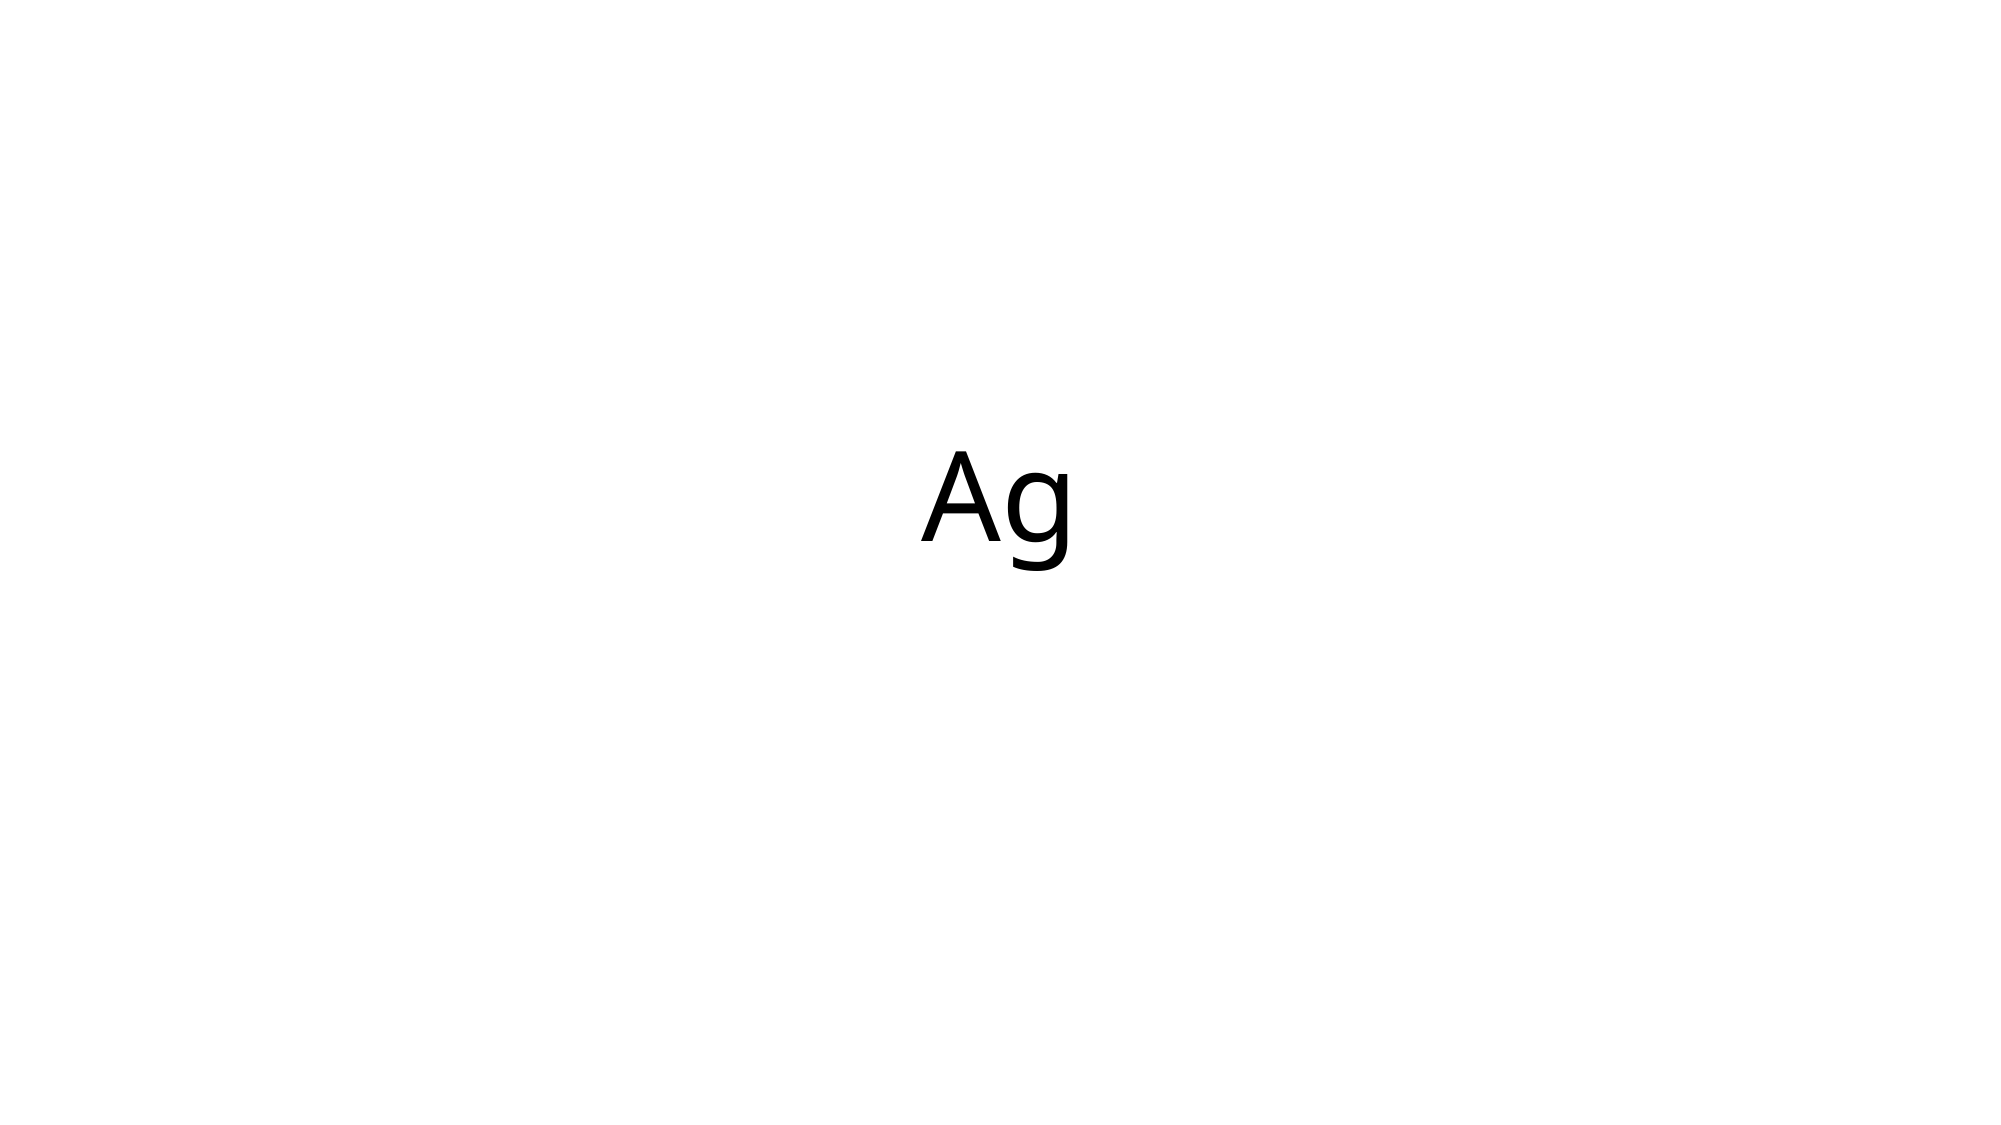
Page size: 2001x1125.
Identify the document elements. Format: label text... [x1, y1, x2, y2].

title Ag [249, 184, 1750, 576]
